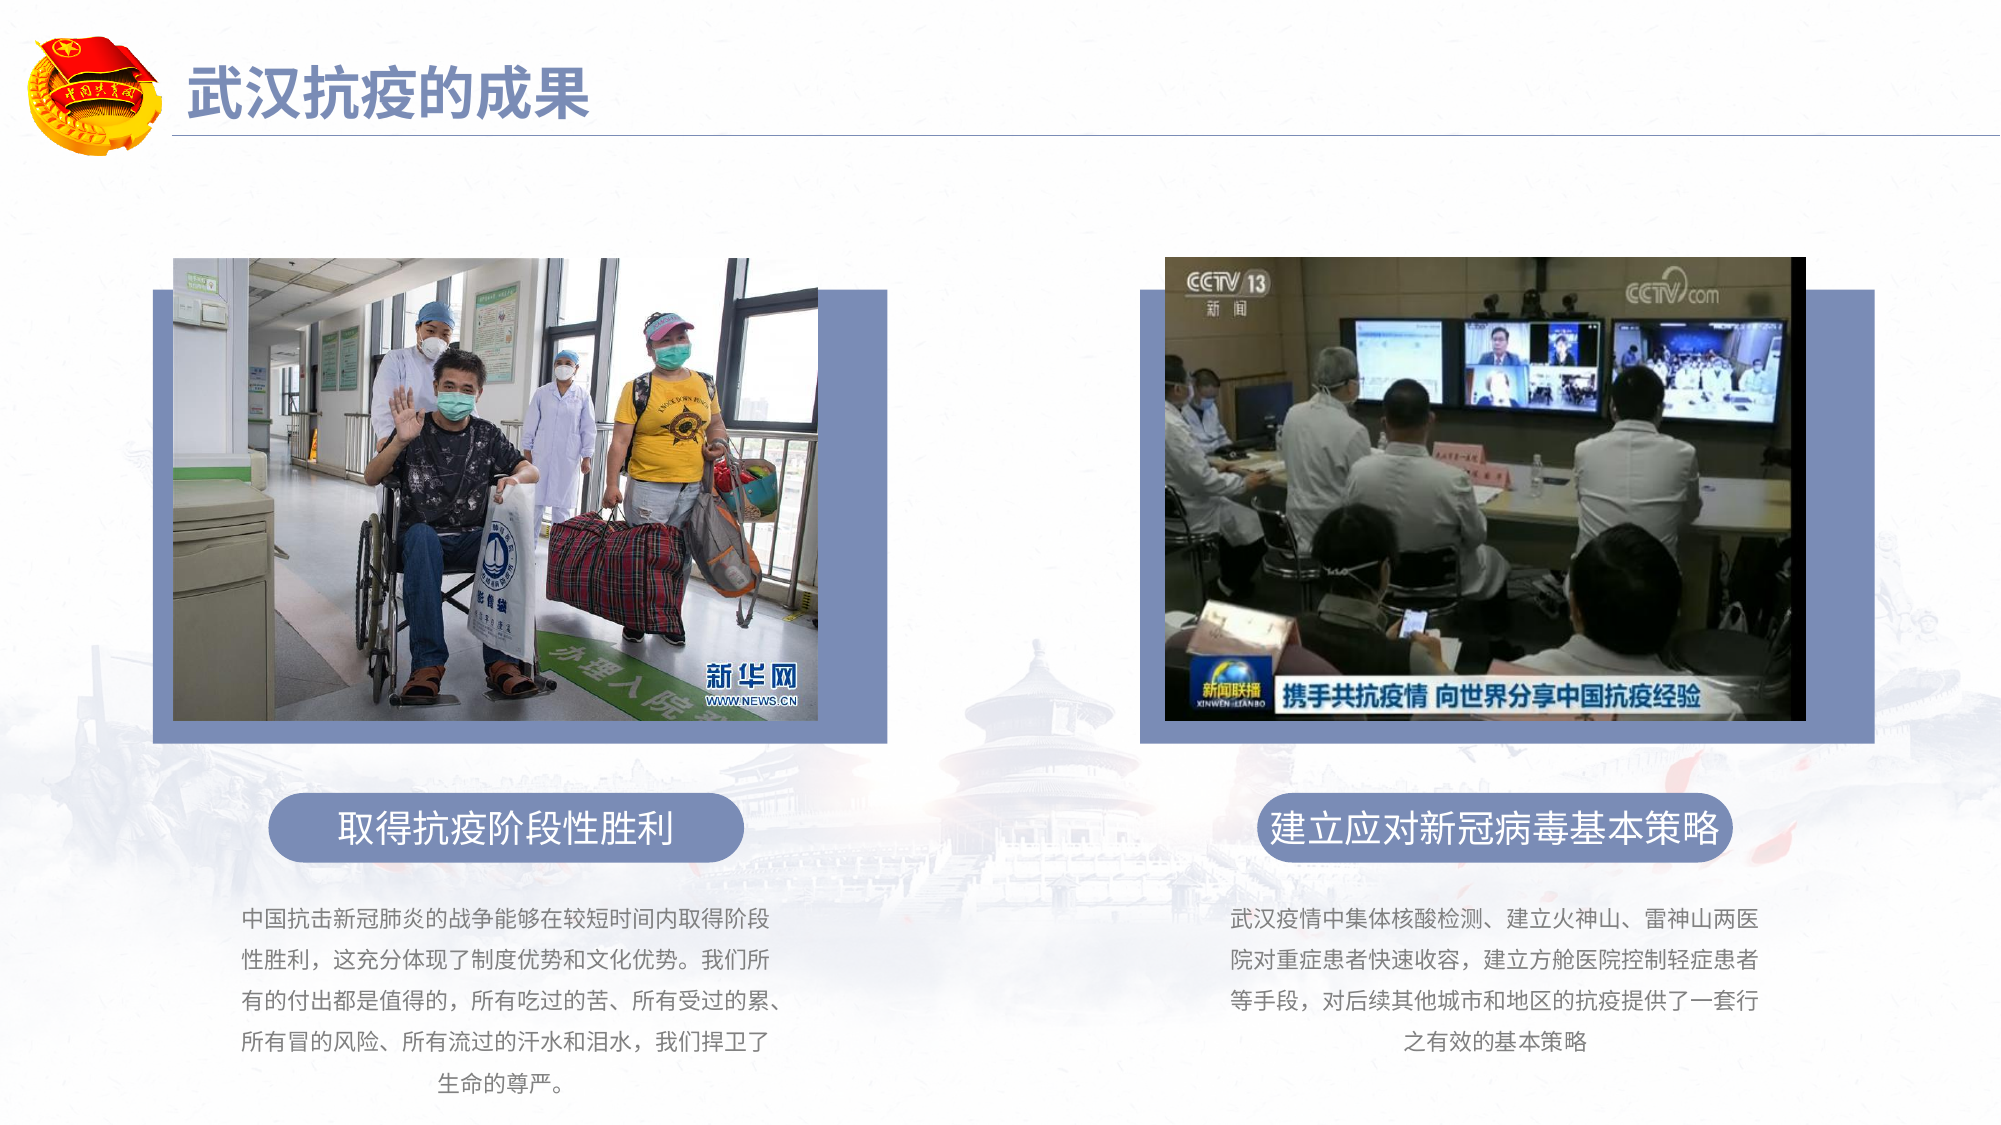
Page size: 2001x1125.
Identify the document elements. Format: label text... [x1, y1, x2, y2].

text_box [268, 792, 745, 863]
text_box [152, 289, 888, 745]
picture [17, 28, 172, 164]
title 武汉抗疫的成果 [171, 57, 1897, 136]
text_box 武汉疫情中集体核酸检测、建立火神山、雷神山两医院对重症患者快速收容，建立方舱医院控制轻症患者等手段，对后续其他城市和地区的抗疫提供了一套行之有效的基本策略 [1205, 883, 1785, 1063]
picture [173, 258, 818, 721]
text_box 中国抗击新冠肺炎的战争能够在较短时间内取得阶段性胜利，这充分体现了制度优势和文化优势。我们所有的付出都是值得的，所有吃过的苦、所有受过的累、所有冒的风险、所有流过的汗水和泪水，我们捍卫了生命的尊严。 [216, 883, 796, 1104]
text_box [1248, 792, 1742, 863]
text_box [1139, 289, 1876, 745]
picture [1165, 257, 1806, 721]
